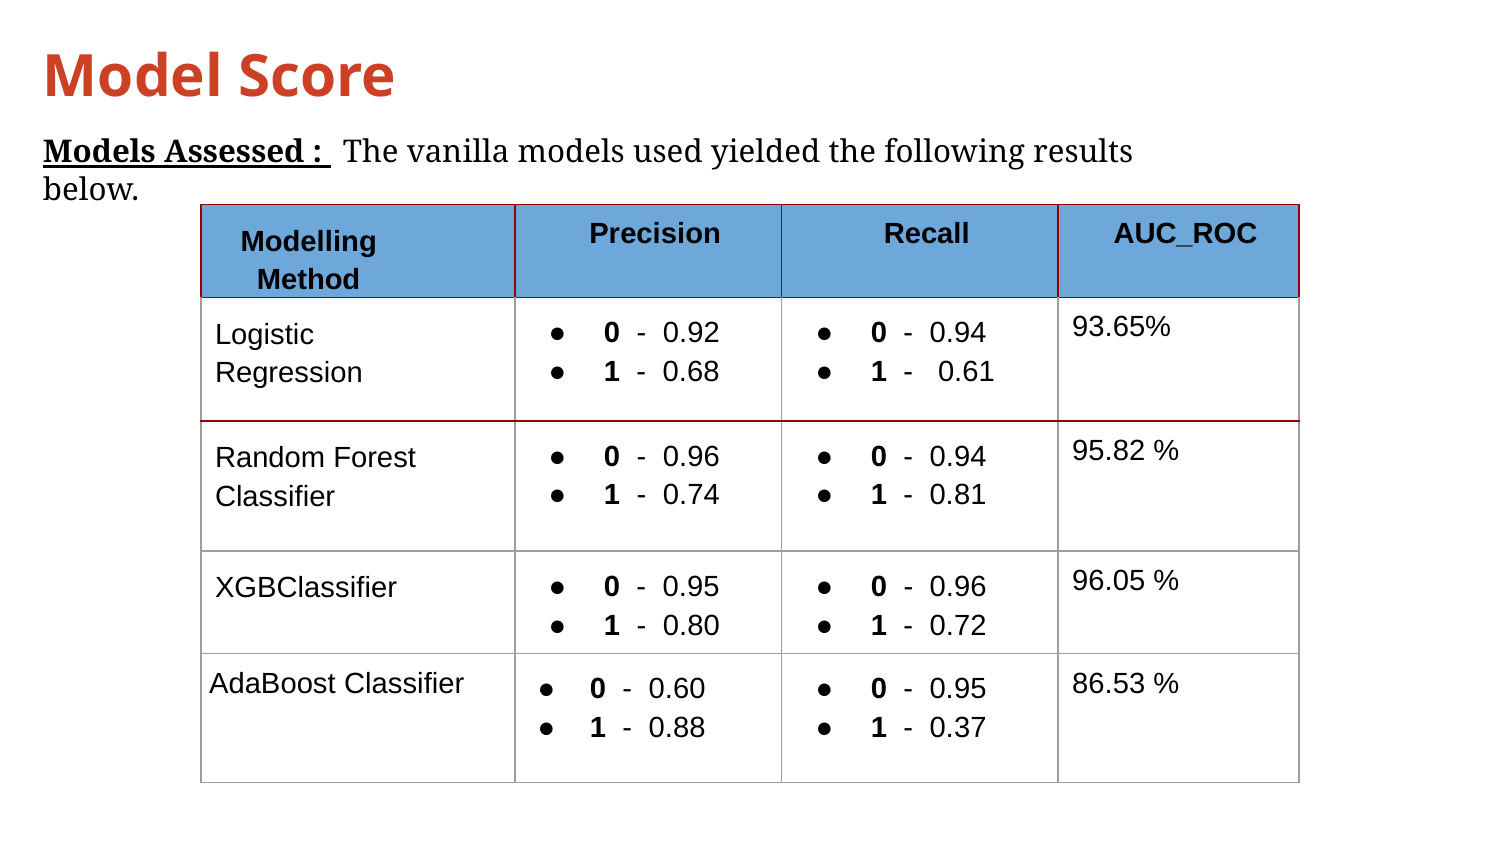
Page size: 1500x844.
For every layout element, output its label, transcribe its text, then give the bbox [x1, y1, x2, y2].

table_cell 0 - 0.92 1 - 0.68 [516, 298, 781, 420]
table_header Recall [782, 205, 1057, 297]
table_cell 0 - 0.60 1 - 0.88 [516, 654, 781, 782]
table_cell 95.82 % [1059, 422, 1298, 550]
table_cell 96.05 % [1059, 552, 1298, 653]
table_cell AdaBoost Classifier [202, 654, 514, 782]
table_cell 93.65% [1059, 298, 1298, 420]
table_header AUC_ROC [1059, 205, 1298, 297]
table_cell 0 - 0.94 1 - 0.81 [782, 422, 1057, 550]
table_cell Logistic Regression [202, 298, 514, 420]
title Model Score [40, 36, 1132, 116]
table_cell 0 - 0.94 1 - 0.61 [782, 298, 1057, 420]
table_cell 0 - 0.96 1 - 0.72 [782, 552, 1057, 653]
table_cell 0 - 0.95 1 - 0.80 [516, 552, 781, 653]
text_box Models Assessed : The vanilla models used yielded the following results below. [40, 129, 1219, 167]
table_cell 86.53 % [1059, 654, 1298, 782]
table_cell 0 - 0.95 1 - 0.37 [782, 654, 1057, 782]
table_cell XGBClassifier [202, 552, 514, 653]
table_header Precision [516, 205, 781, 297]
table_cell Random Forest Classifier [202, 422, 514, 550]
table_cell 0 - 0.96 1 - 0.74 [516, 422, 781, 550]
table_header Modelling Method [202, 205, 514, 297]
